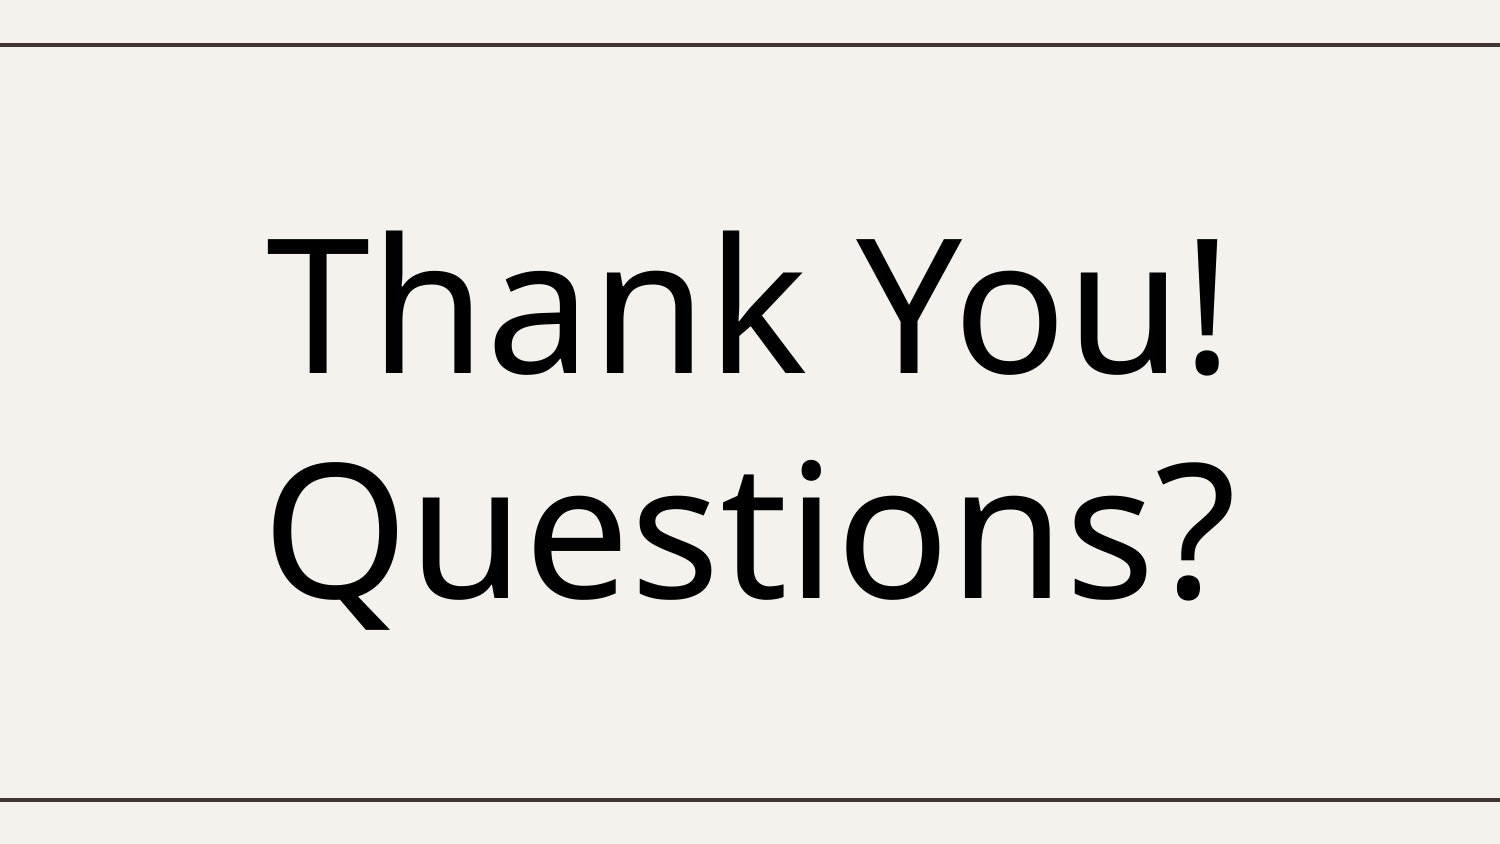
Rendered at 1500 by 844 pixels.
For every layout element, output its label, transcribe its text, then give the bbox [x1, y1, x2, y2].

title Thank You! Questions? [210, 170, 1290, 656]
